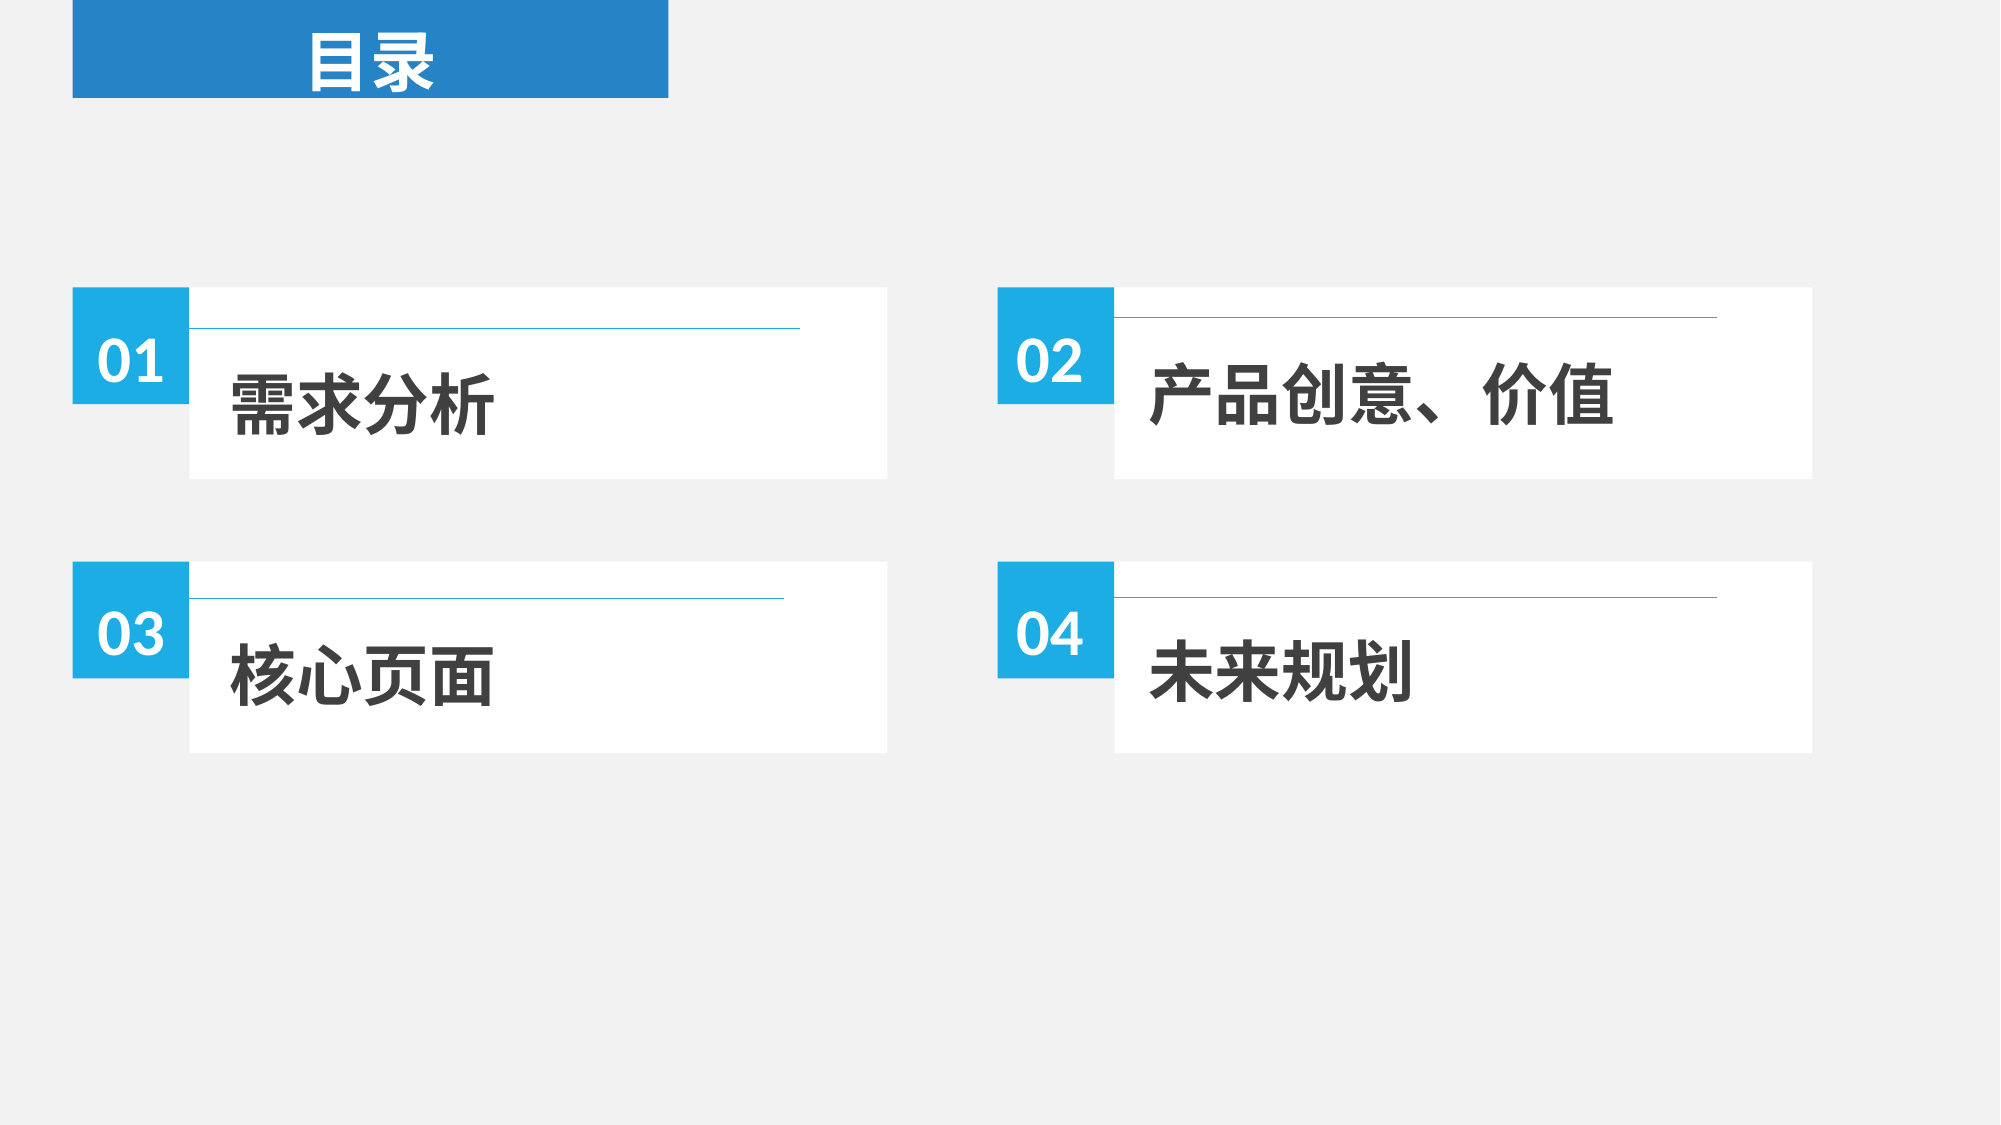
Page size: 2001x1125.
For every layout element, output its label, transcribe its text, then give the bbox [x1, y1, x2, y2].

list 目录 [55, 0, 686, 101]
list 产品创意、价值 [1133, 321, 1732, 433]
list 02 [966, 284, 1134, 394]
list 未来规划 [1133, 598, 1732, 711]
list 需求分析 [214, 331, 814, 444]
list 03 [47, 557, 215, 667]
list 01 [47, 284, 215, 394]
list 04 [966, 557, 1134, 667]
list 核心页面 [214, 602, 814, 714]
